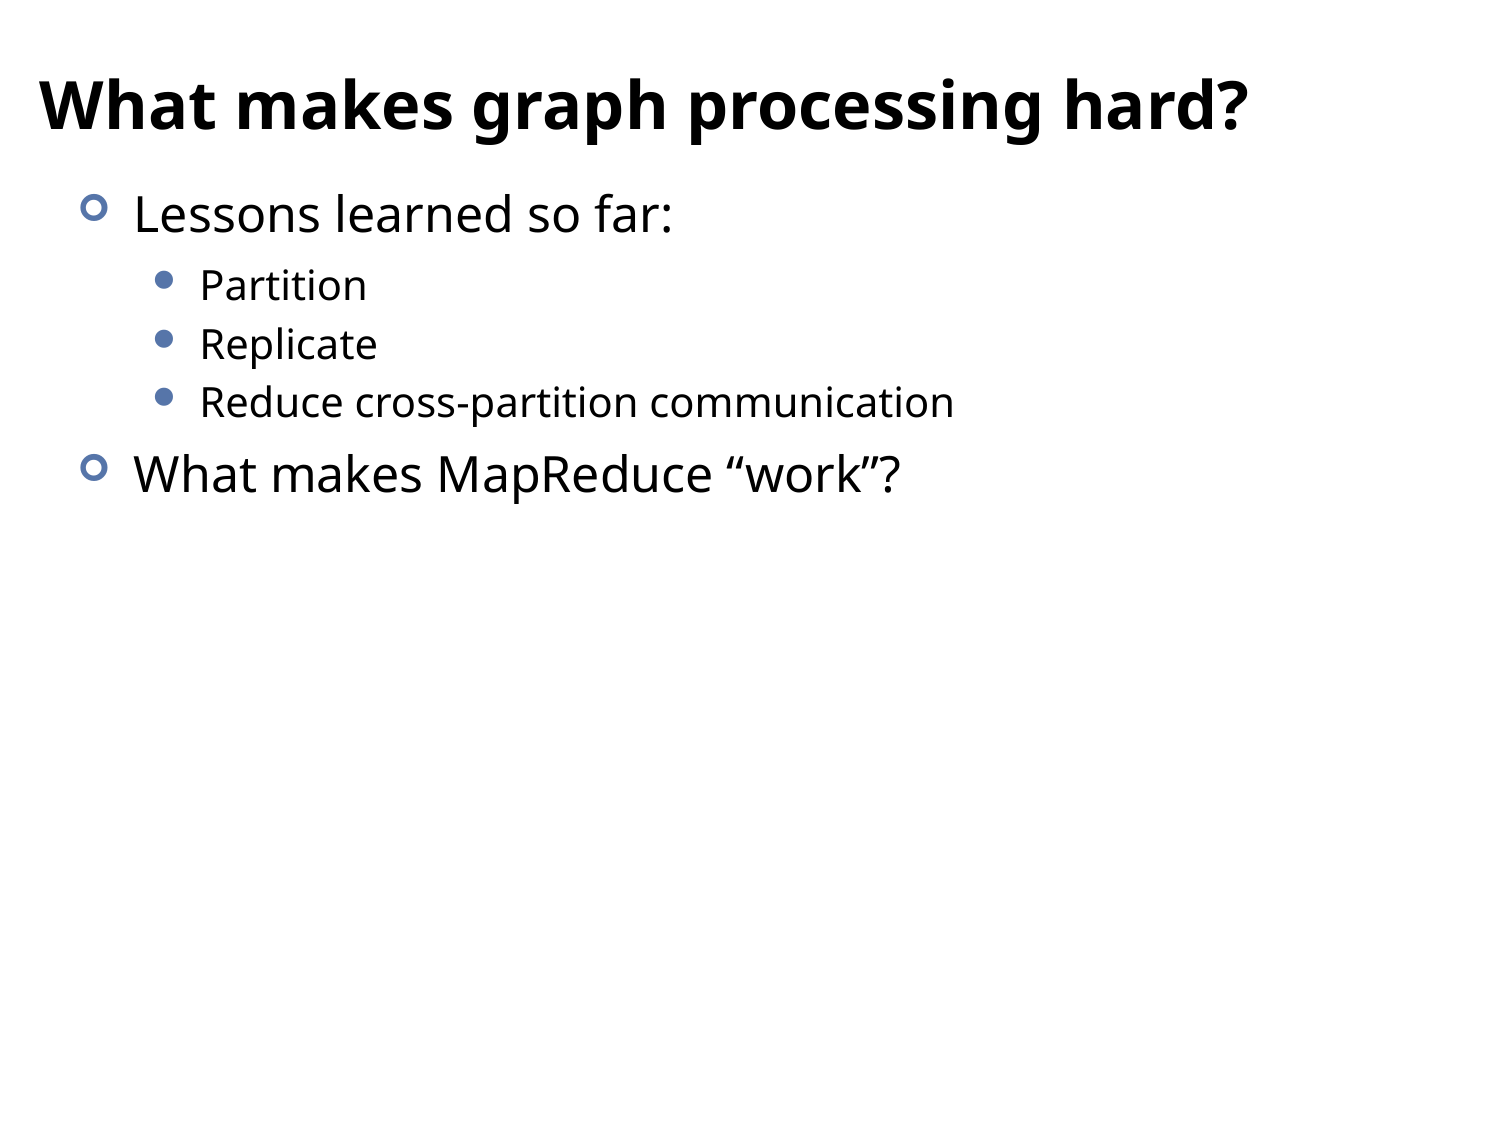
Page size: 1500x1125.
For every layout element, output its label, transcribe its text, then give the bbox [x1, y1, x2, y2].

title What makes graph processing hard? [24, 18, 1451, 188]
list Lessons learned so far: Partition Replicate Reduce cross-partition communication What makes MapReduce “work”? [62, 174, 1451, 1013]
